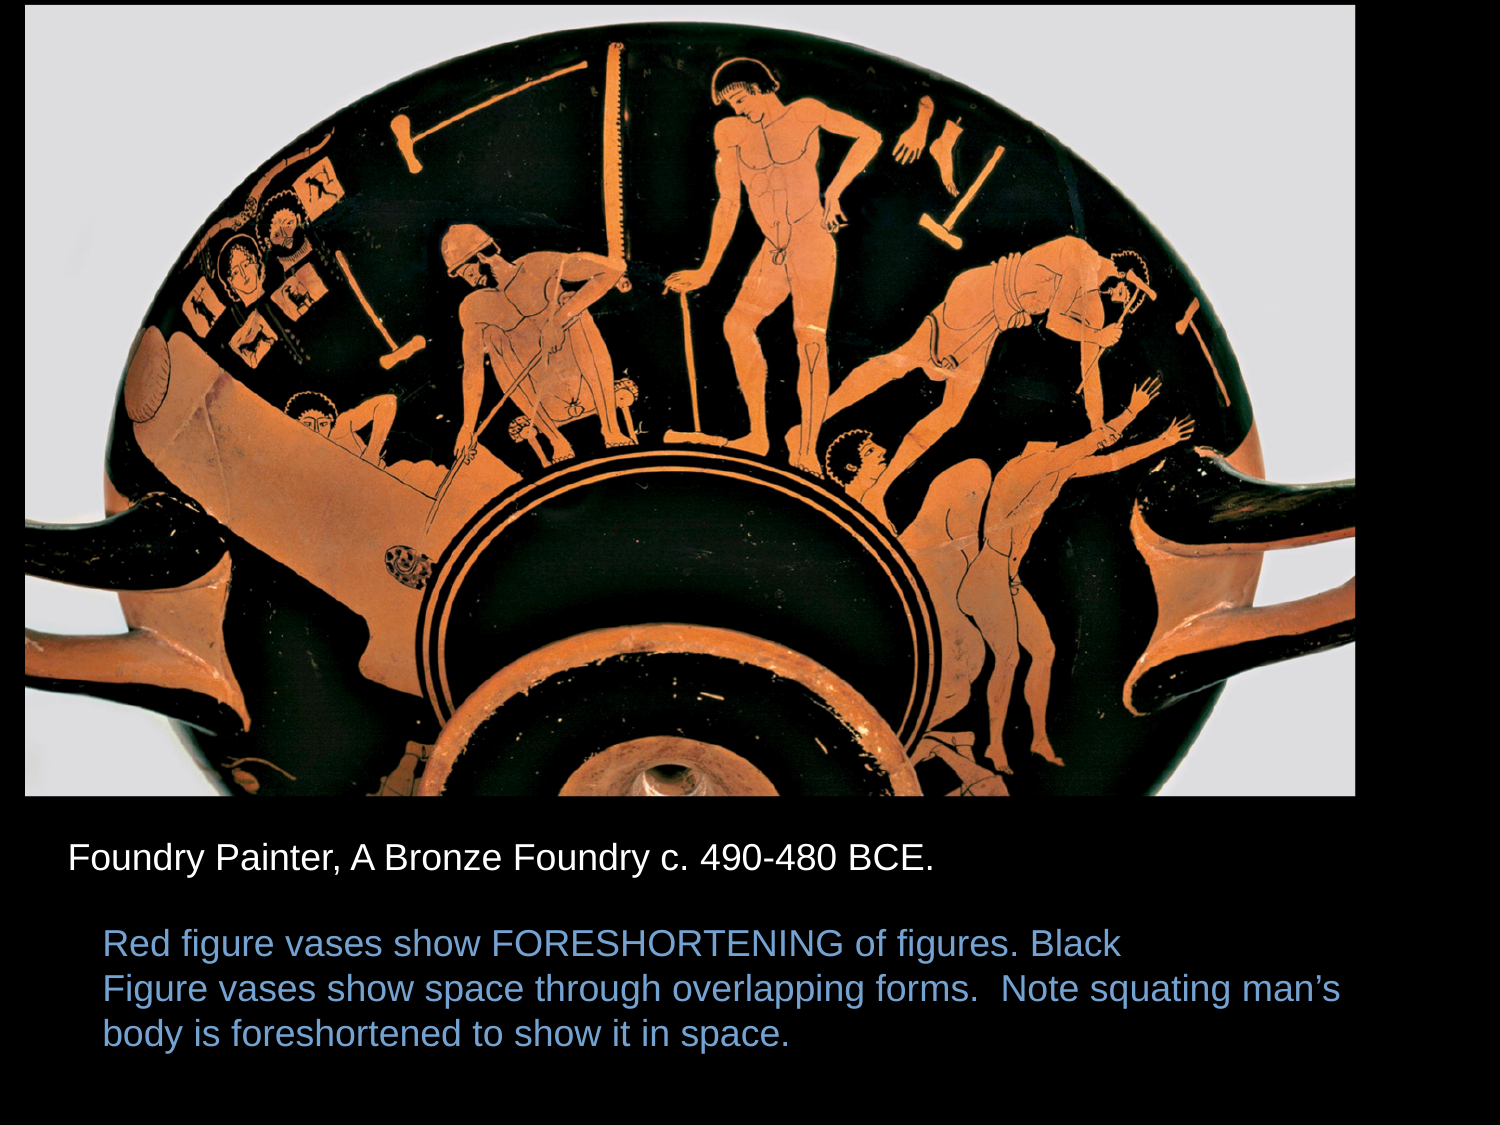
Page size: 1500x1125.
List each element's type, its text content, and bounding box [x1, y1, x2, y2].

picture [25, 4, 1356, 797]
text_box Foundry Painter, A Bronze Foundry c. 490-480 BCE. [52, 825, 961, 885]
text_box Red figure vases show FORESHORTENING of figures. Black Figure vases show space through overlapping forms. Note squating man’s body is foreshortened to show it in space. [87, 911, 1400, 1062]
